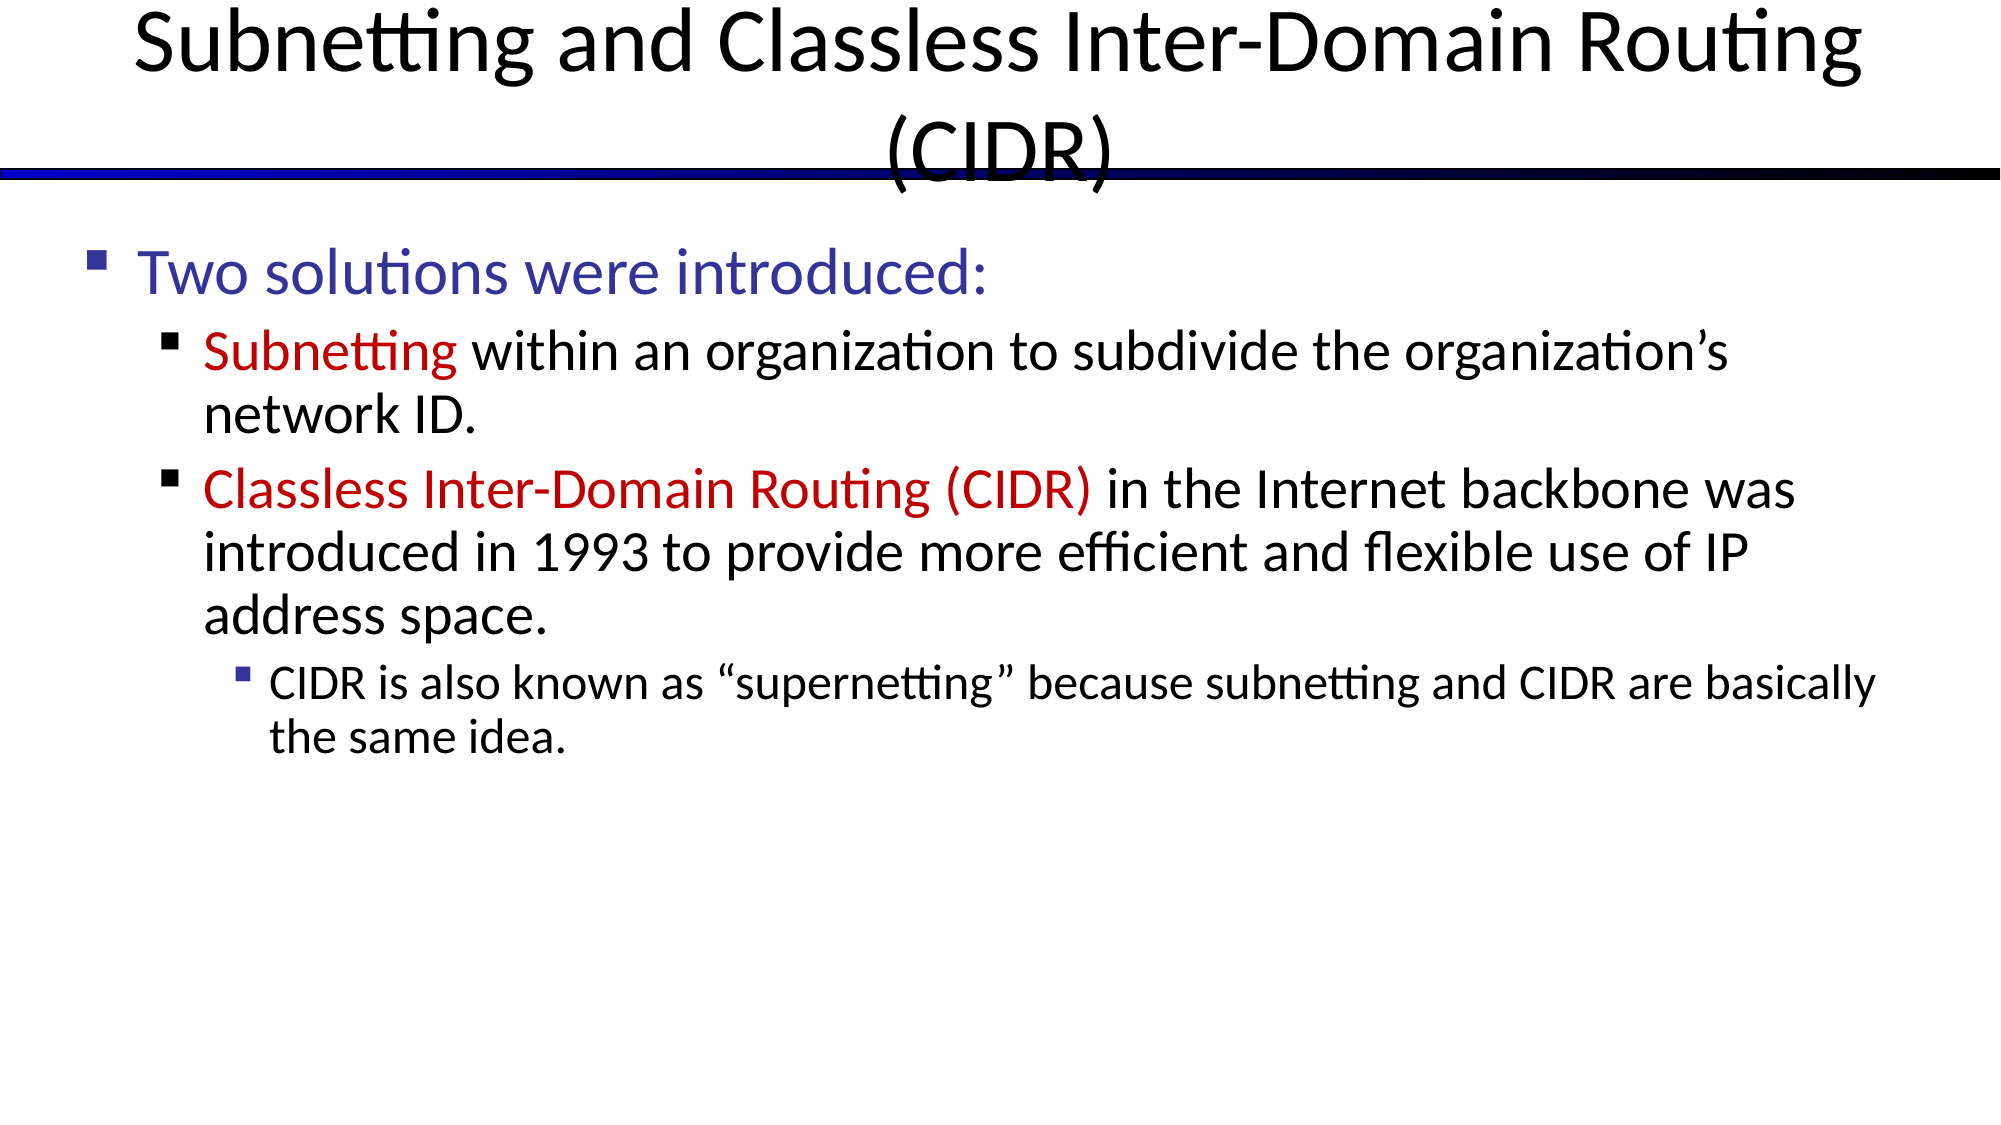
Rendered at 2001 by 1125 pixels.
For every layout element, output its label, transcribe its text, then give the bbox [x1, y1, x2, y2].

title Subnetting and Classless Inter-Domain Routing (CIDR) [0, 0, 2000, 184]
list Two solutions were introduced: Subnetting within an organization to subdivide the organization’s network ID. Classless Inter-Domain Routing (CIDR) in the Internet backbone was introduced in 1993 to provide more efficient and flexible use of IP address space. CIDR is also known as “supernetting” because subnetting and CIDR are basically the same idea. [66, 228, 1926, 1006]
